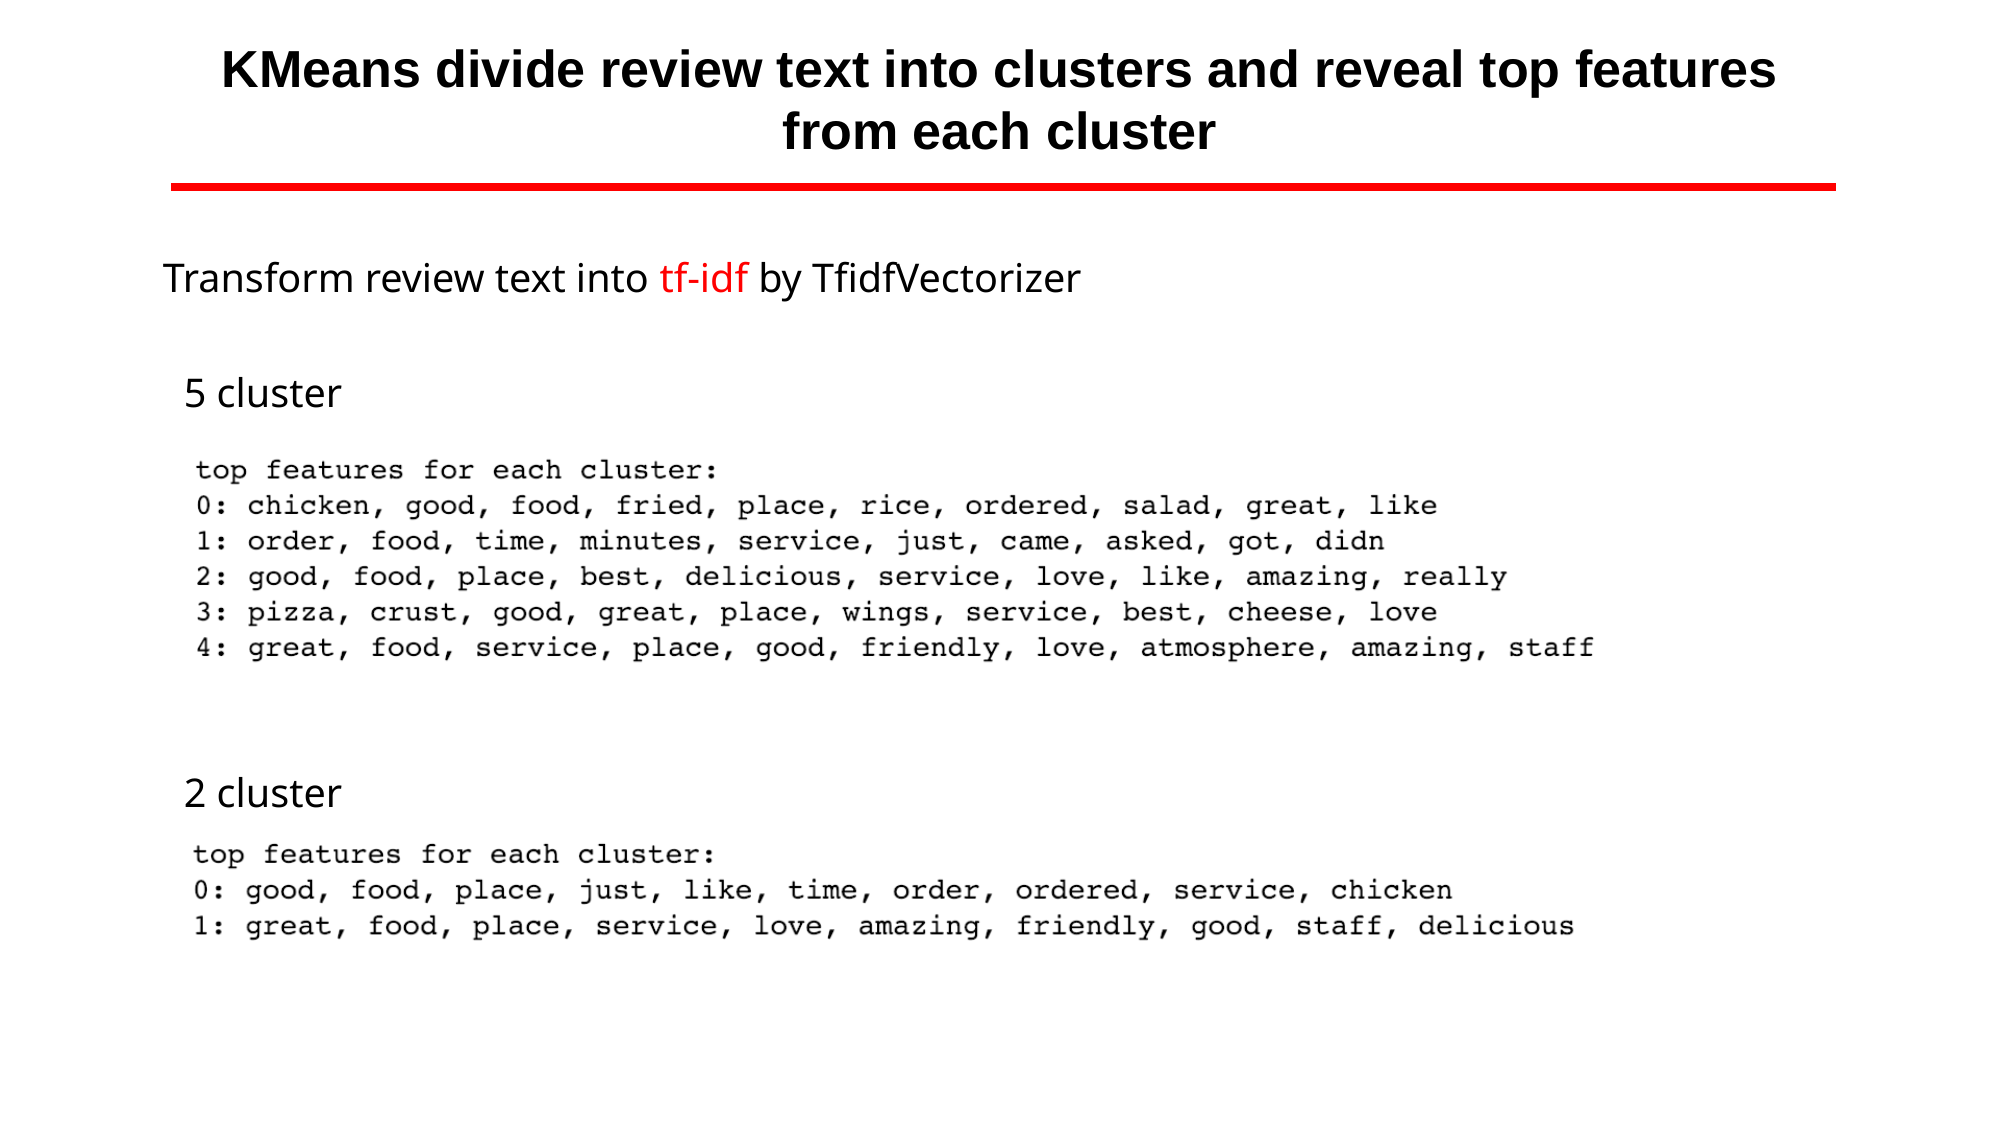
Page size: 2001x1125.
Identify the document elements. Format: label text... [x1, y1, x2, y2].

text_box Transform review text into tf-idf by TfidfVectorizer [148, 245, 1097, 308]
text_box 2 cluster [169, 760, 357, 823]
text_box 5 cluster [169, 360, 357, 423]
picture [159, 824, 1591, 967]
picture [170, 443, 1642, 679]
text_box KMeans divide review text into clusters and reveal top features from each cluster [167, 27, 1833, 168]
